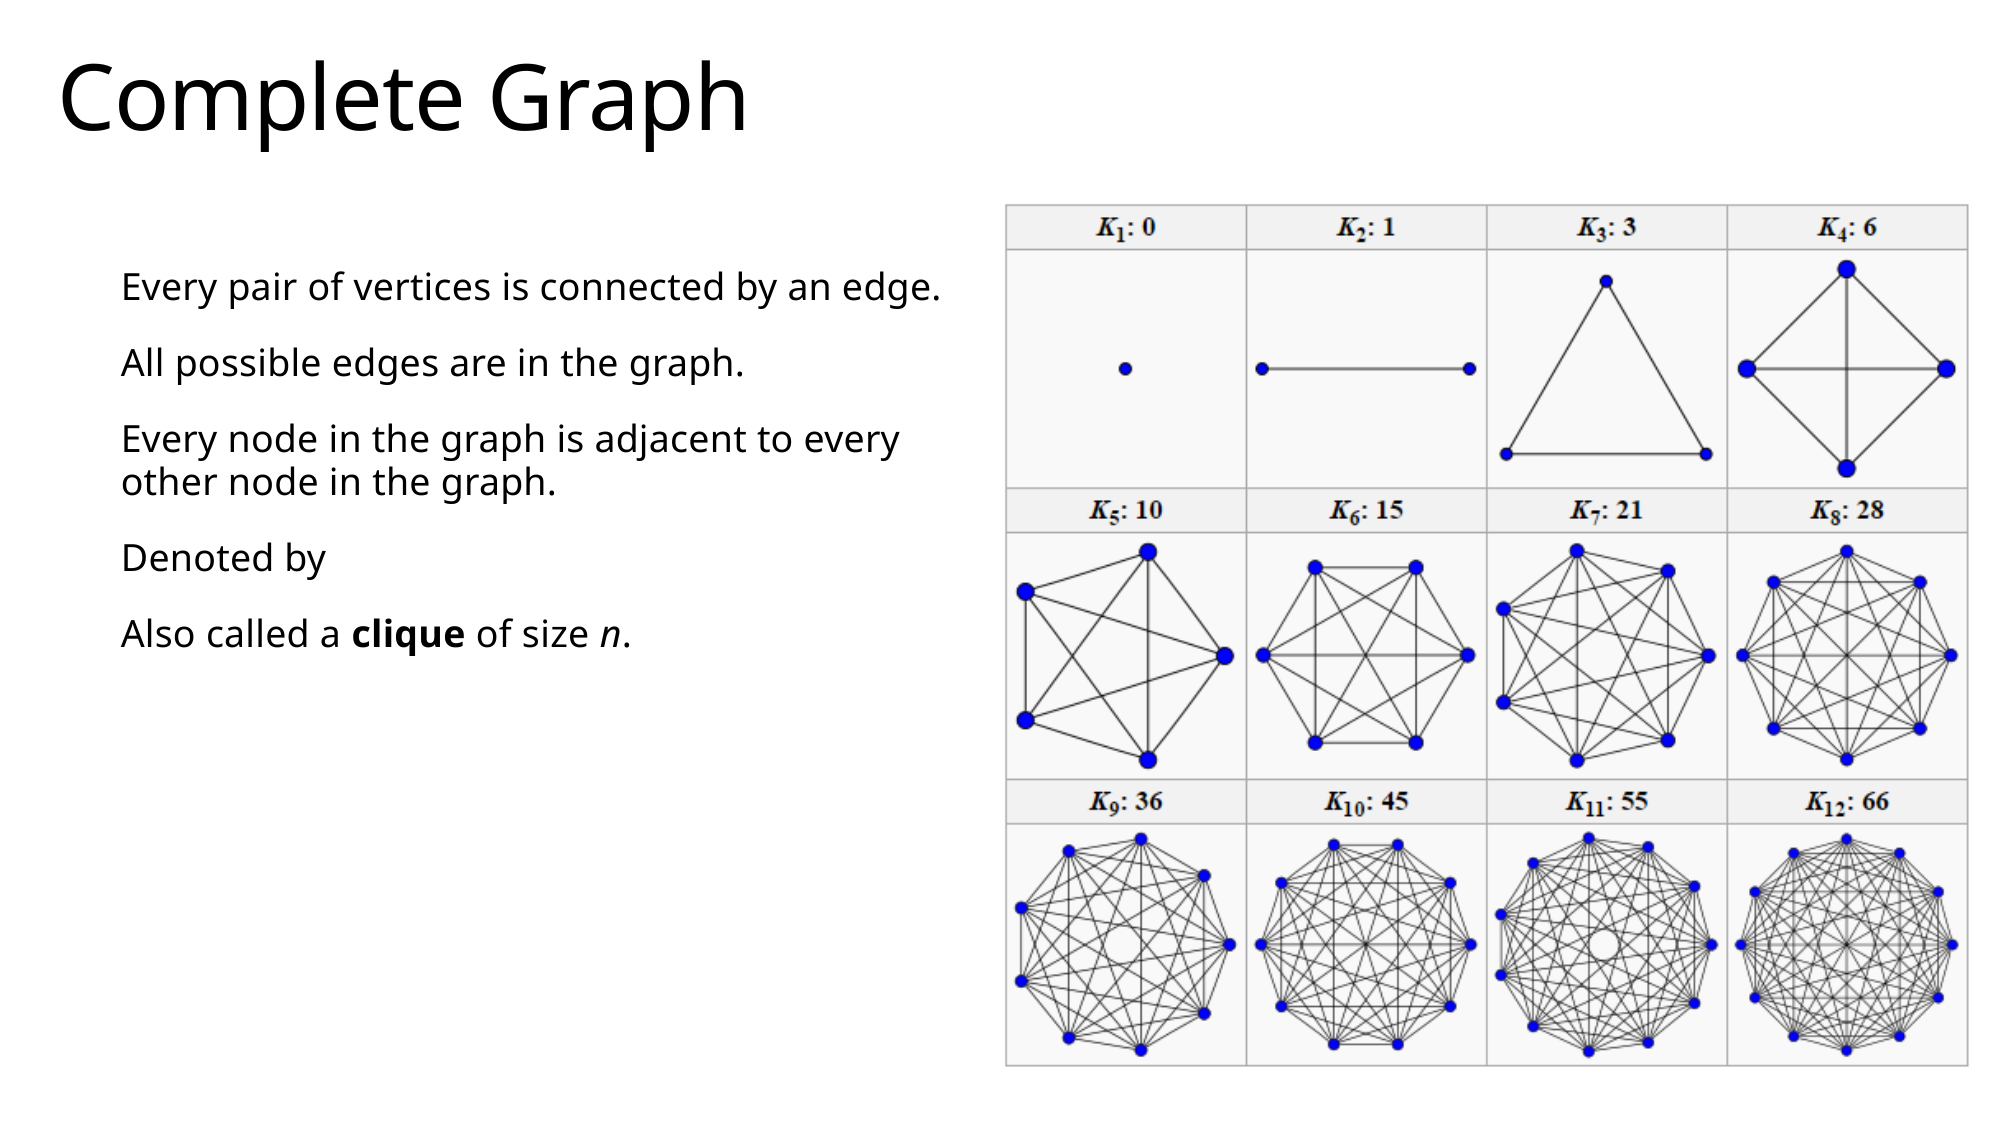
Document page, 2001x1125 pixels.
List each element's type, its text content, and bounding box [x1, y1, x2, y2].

picture [999, 198, 1982, 1086]
title Complete Graph [42, 38, 1955, 158]
